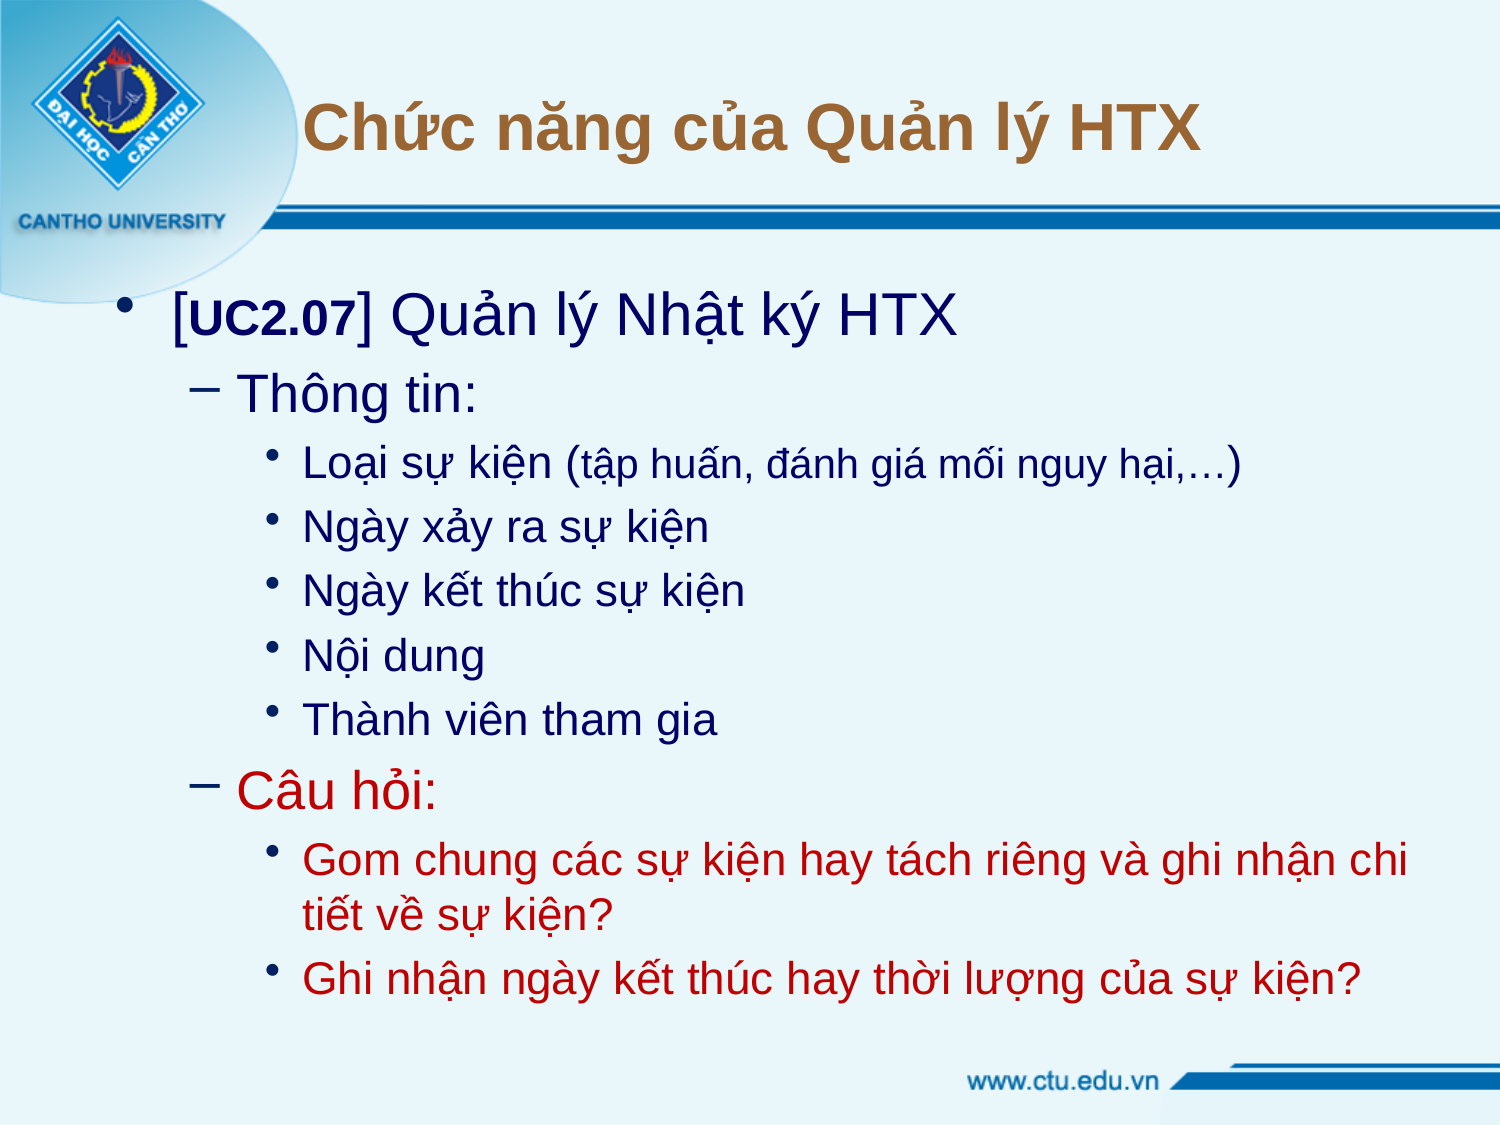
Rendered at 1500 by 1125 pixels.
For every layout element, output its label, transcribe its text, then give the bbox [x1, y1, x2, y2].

list [UC2.07] Quản lý Nhật ký HTX Thông tin: Loại sự kiện (tập huấn, đánh giá mối nguy hại,…) Ngày xảy ra sự kiện Ngày kết thúc sự kiện Nội dung Thành viên tham gia Câu hỏi: Gom chung các sự kiện hay tách riêng và ghi nhận chi tiết về sự kiện? Ghi nhận ngày kết thúc hay thời lượng của sự kiện? [99, 267, 1450, 1038]
picture [0, 0, 1500, 1125]
title Chức năng của Quản lý HTX [287, 46, 1450, 202]
